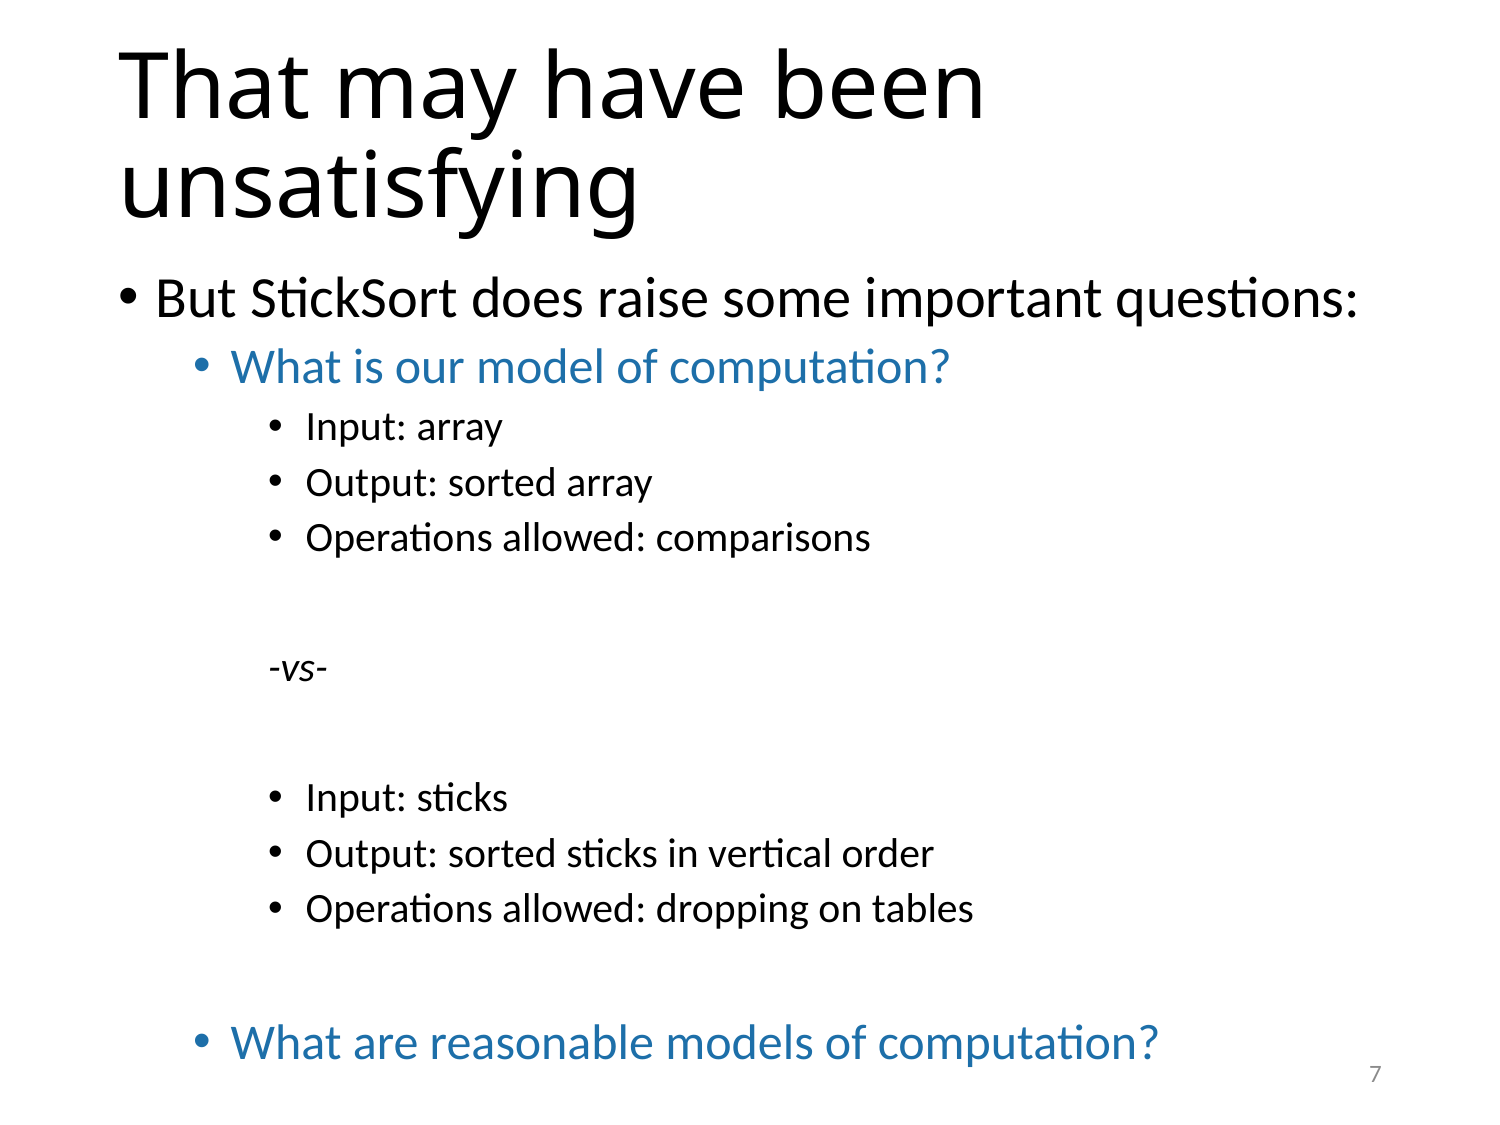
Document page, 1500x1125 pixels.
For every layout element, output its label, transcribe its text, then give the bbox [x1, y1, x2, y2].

title That may have been unsatisfying [103, 59, 1397, 218]
list But StickSort does raise some important questions: What is our model of computation? Input: array Output: sorted array Operations allowed: comparisons -vs- Input: sticks Output: sorted sticks in vertical order Operations allowed: dropping on tables What are reasonable models of computation? [103, 259, 1397, 1102]
slide_number 7 [1059, 1042, 1397, 1103]
